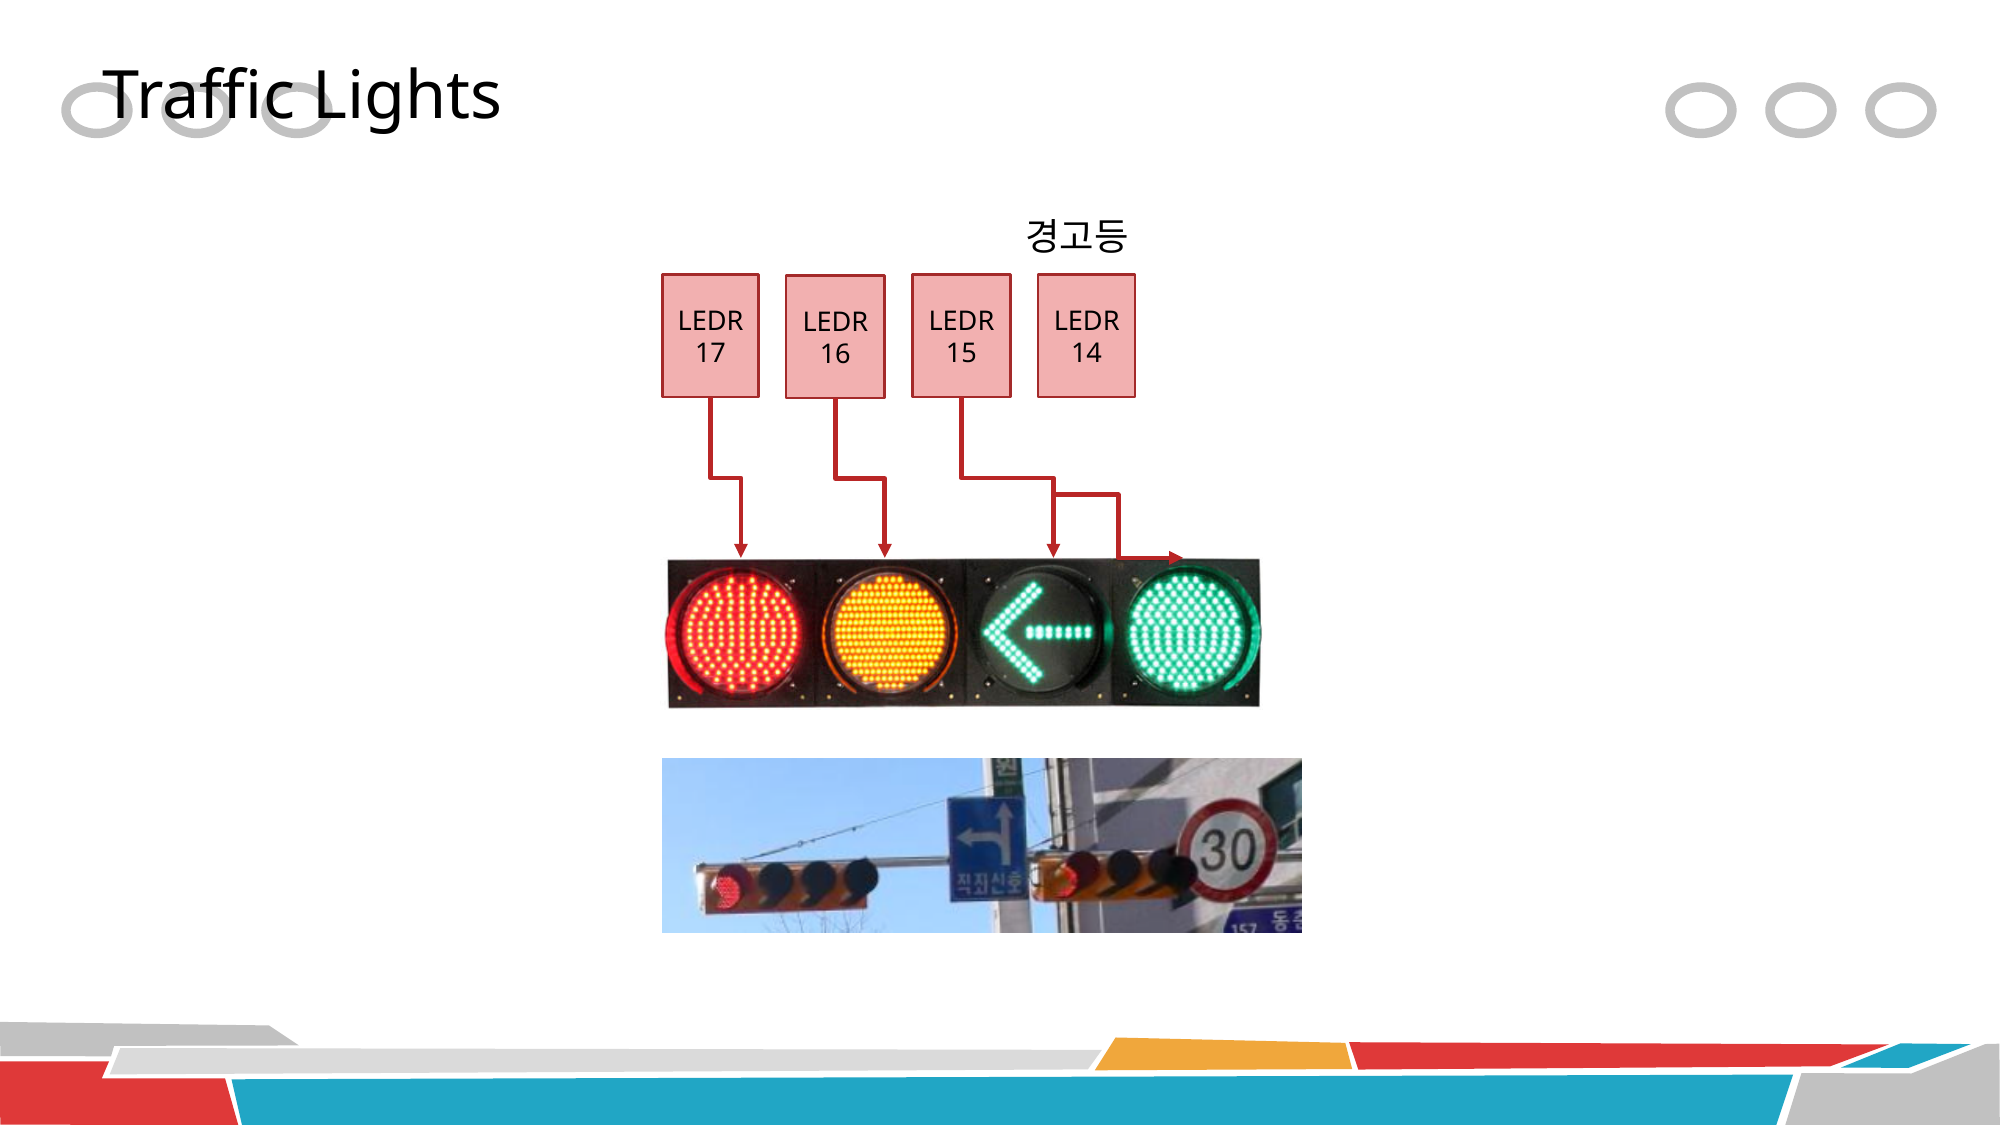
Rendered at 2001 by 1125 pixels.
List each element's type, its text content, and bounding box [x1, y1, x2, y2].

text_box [779, 452, 941, 503]
text_box LEDR15 [911, 273, 1012, 398]
picture [659, 557, 1263, 710]
text_box LEDR16 [785, 274, 886, 399]
text_box 경고등 [1010, 206, 1167, 266]
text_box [645, 461, 779, 493]
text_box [1053, 494, 1184, 559]
text_box LEDR 17 [661, 273, 760, 398]
text_box LEDR14 [1037, 273, 1136, 398]
text_box Traffic Lights [87, 44, 756, 139]
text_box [926, 431, 1089, 524]
picture [662, 758, 1302, 933]
